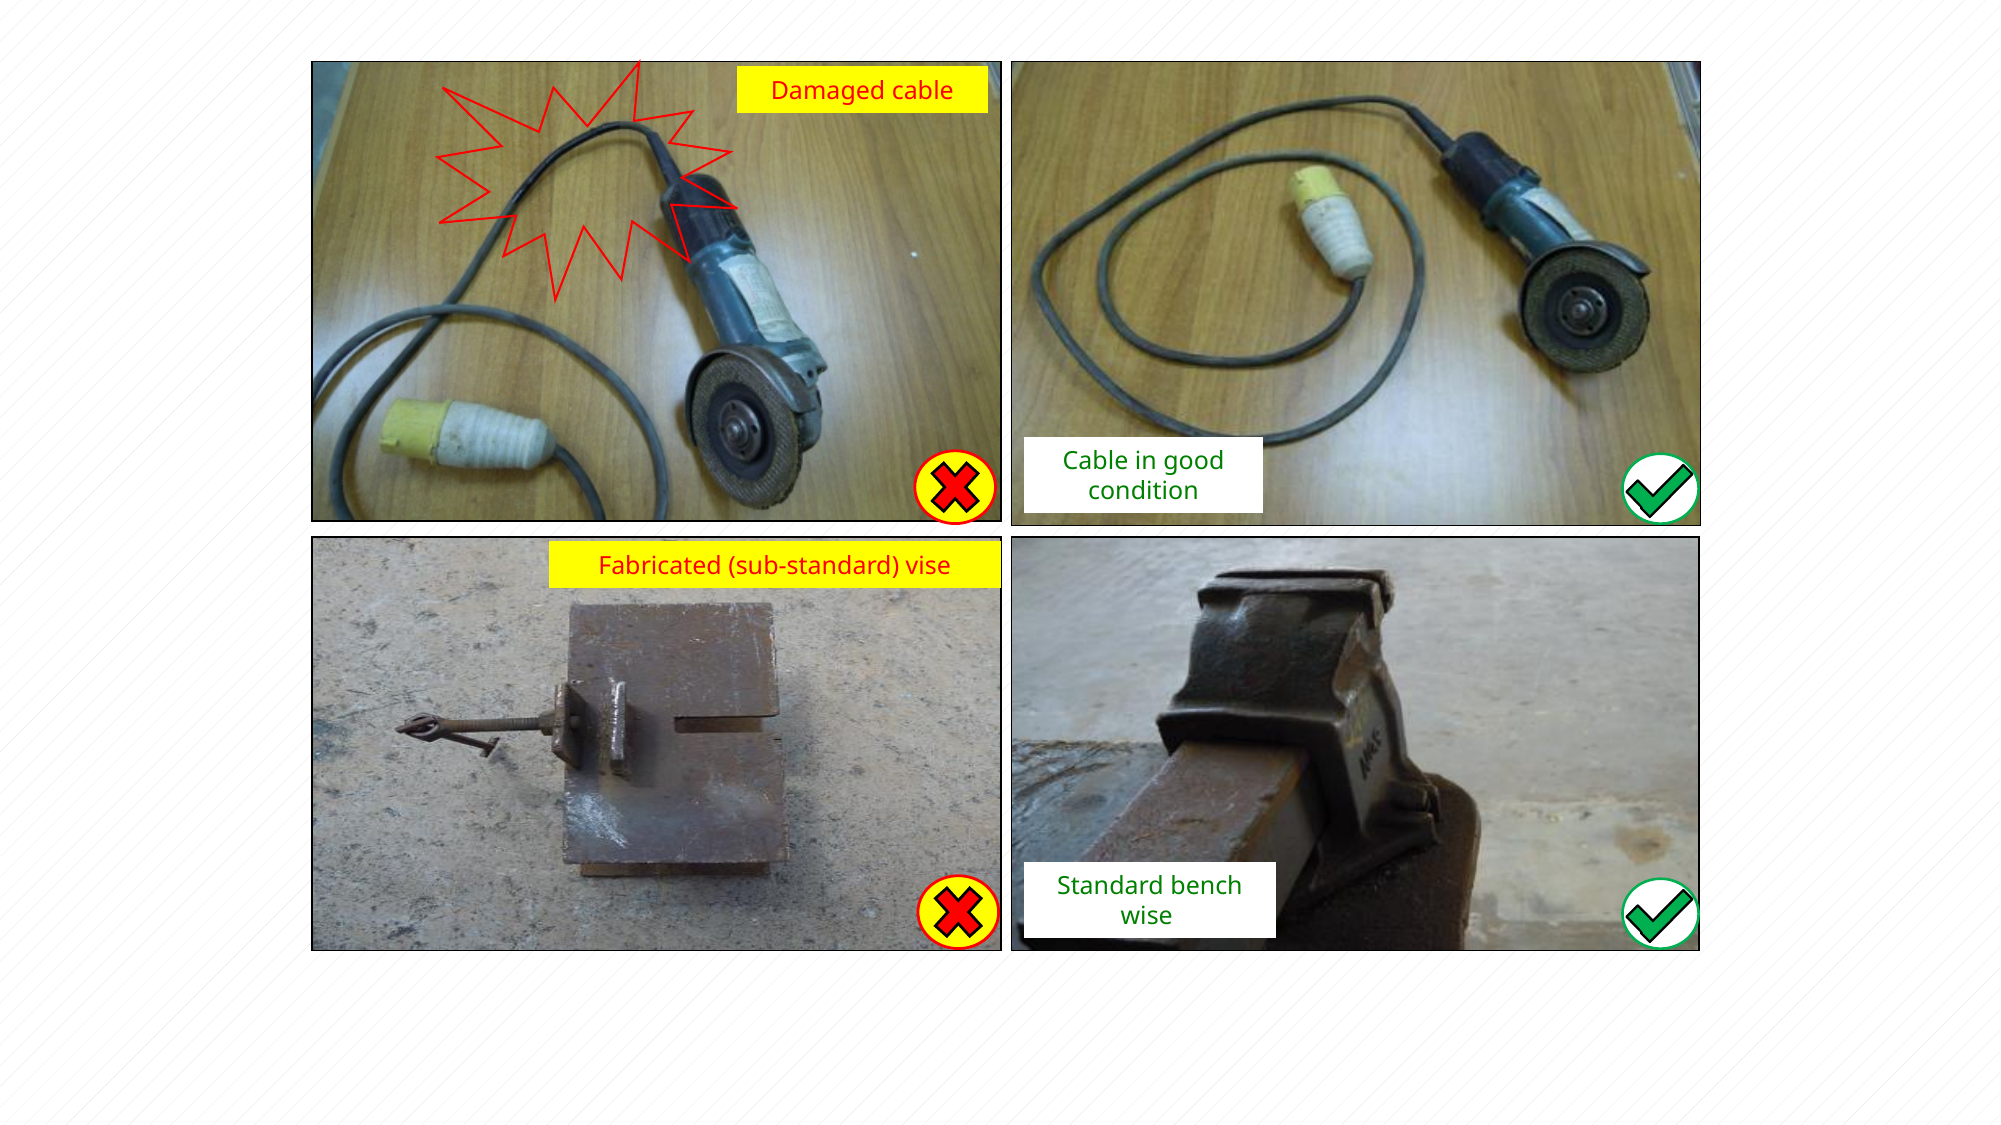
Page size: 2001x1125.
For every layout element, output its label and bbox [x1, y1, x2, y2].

picture [1012, 62, 1700, 525]
picture [312, 62, 1000, 525]
picture [1012, 537, 1700, 950]
picture [312, 537, 1001, 950]
